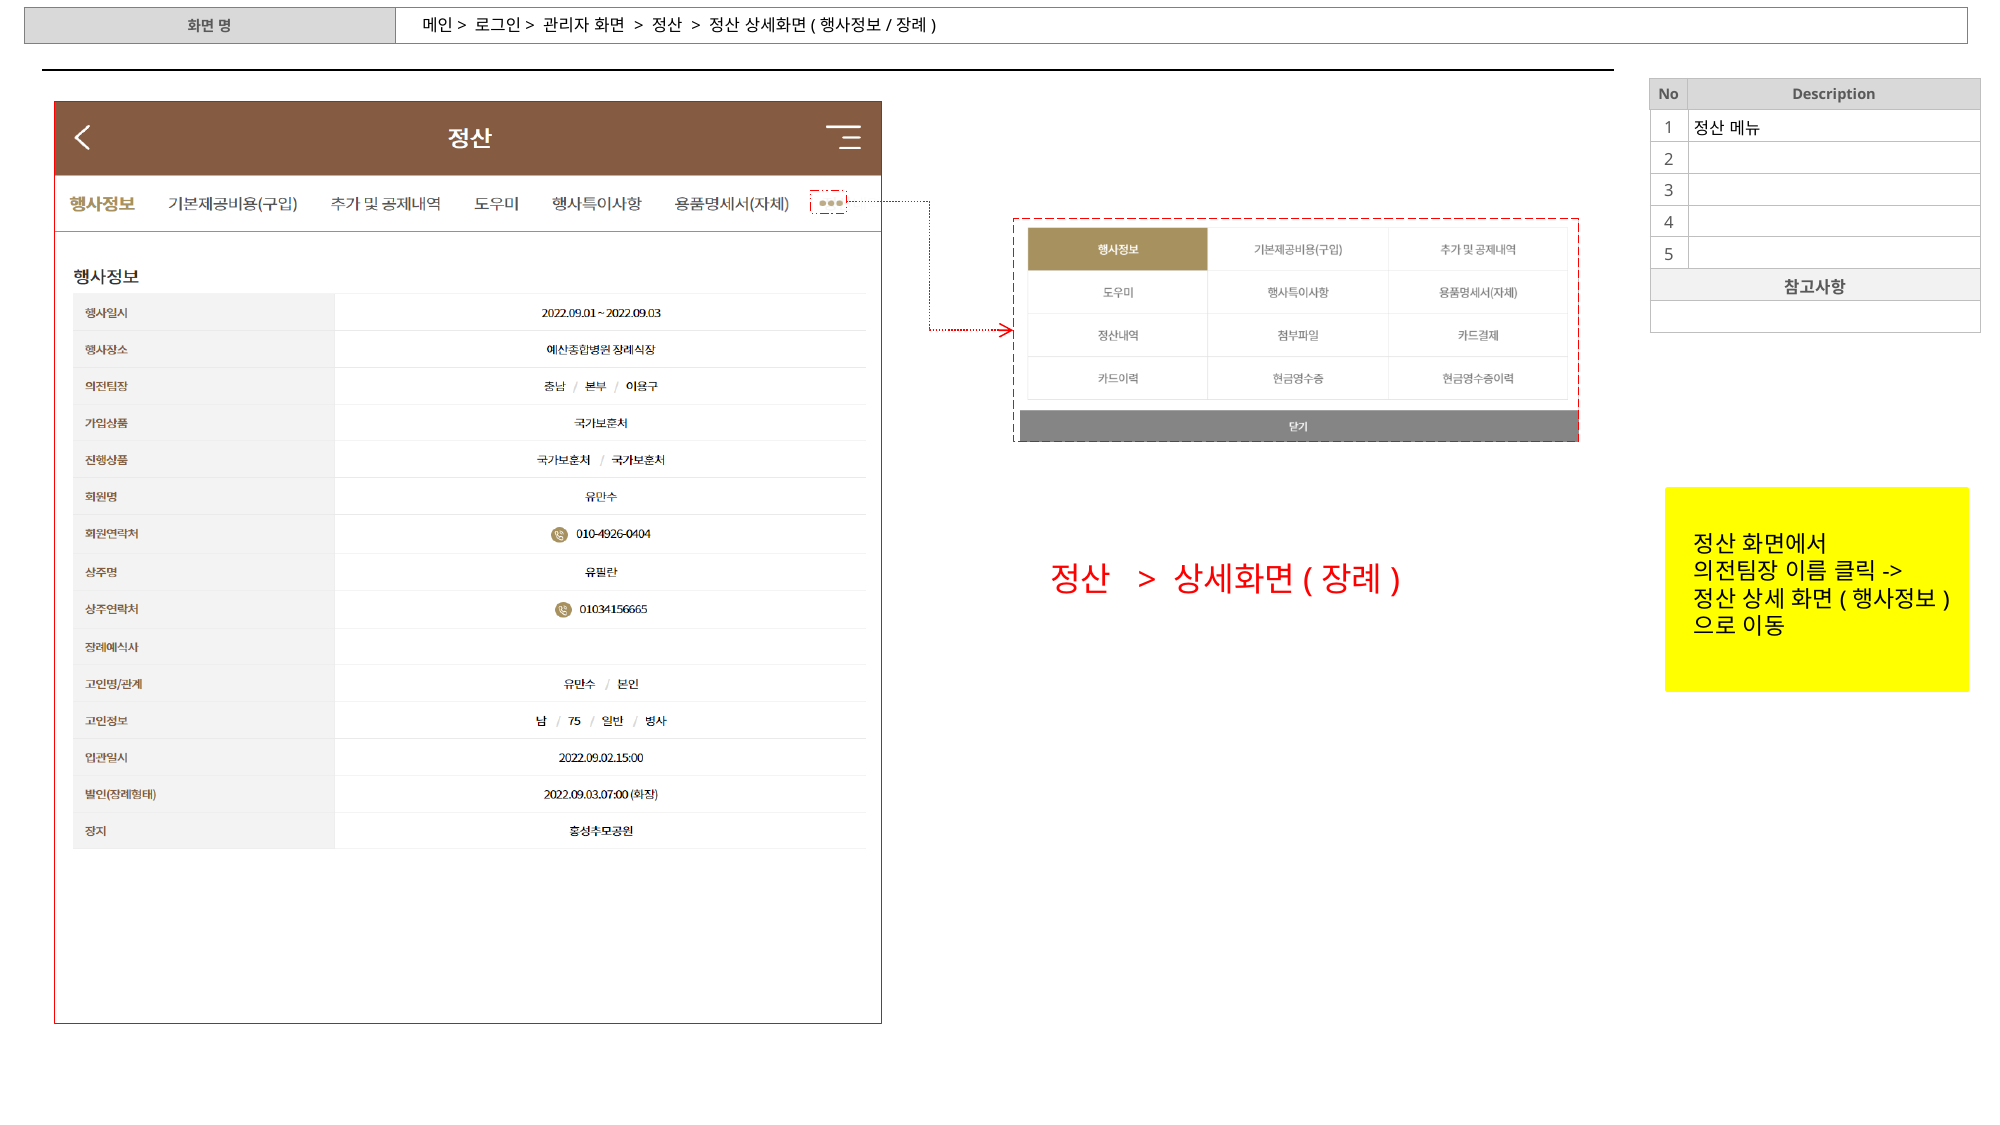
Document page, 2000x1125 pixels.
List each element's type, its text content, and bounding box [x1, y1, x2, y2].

table_cell 2 [1651, 142, 1688, 173]
text_box 메인> 로그인> 관리자 화면 > 정산 > 정산 상세화면(행사정보/장례) [407, 7, 951, 42]
table_cell 참고사항 [1651, 269, 1980, 300]
table_cell [1689, 206, 1980, 236]
picture [54, 101, 882, 1008]
table_cell [1651, 301, 1980, 332]
text_box 정산 > 상세화면(장례) [1035, 550, 1555, 606]
text_box [52, 1013, 884, 1025]
table_cell 3 [1651, 174, 1688, 205]
picture [1019, 218, 1579, 443]
table_header 1 [1651, 110, 1688, 141]
table_cell [1689, 142, 1980, 173]
table_cell 5 [1651, 237, 1688, 268]
table_header 정산 메뉴 [1689, 110, 1980, 141]
table_cell [1689, 174, 1980, 205]
text_box [1011, 339, 1015, 444]
table_cell [1689, 237, 1980, 268]
text_box 정산 화면에서 의전팀장 이름 클릭-> 정산 상세 화면(행사정보)으로 이동 [1679, 521, 1968, 647]
text_box [1665, 487, 1969, 692]
table_cell 4 [1651, 206, 1688, 236]
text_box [845, 201, 1014, 331]
